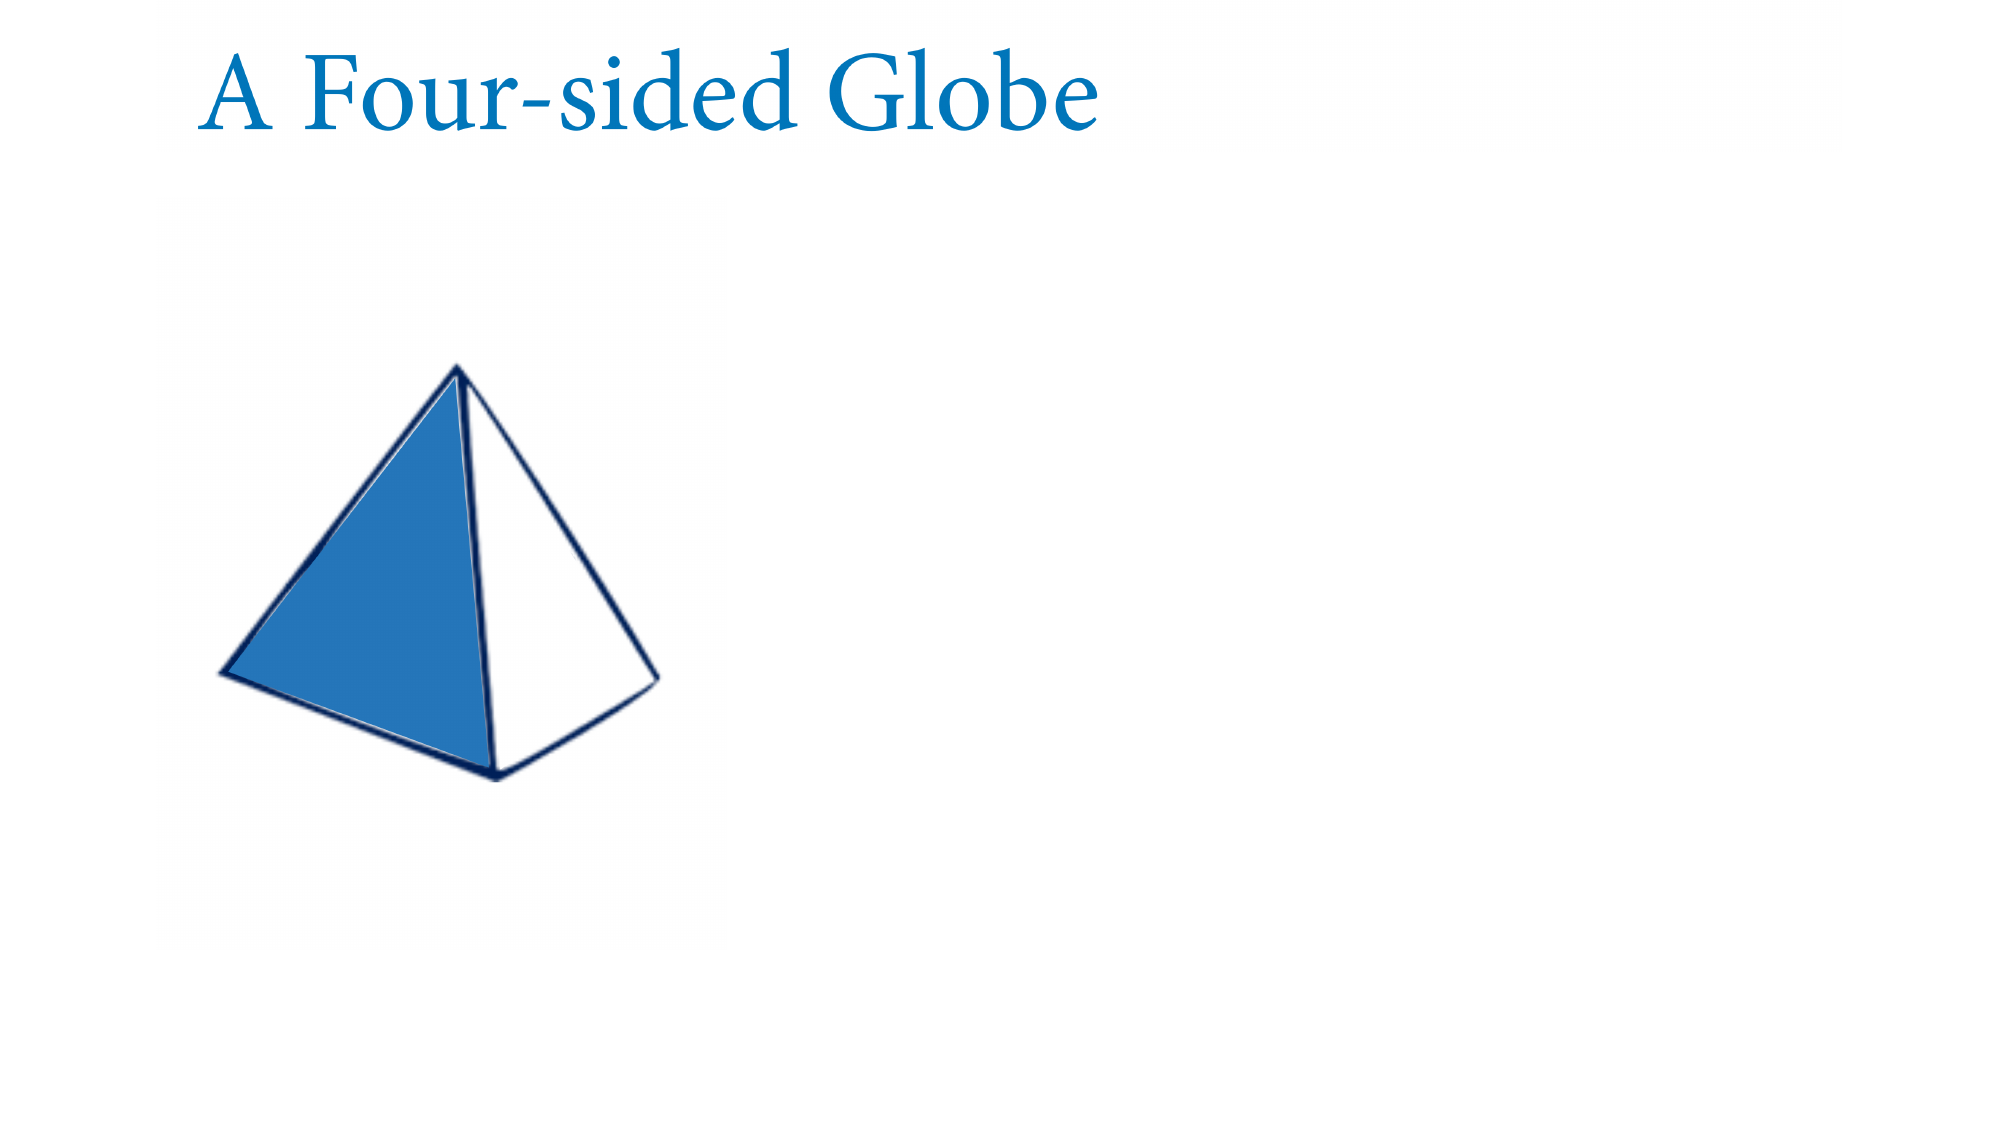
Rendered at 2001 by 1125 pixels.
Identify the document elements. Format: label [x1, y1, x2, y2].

picture [156, 0, 1842, 152]
picture [156, 196, 727, 950]
